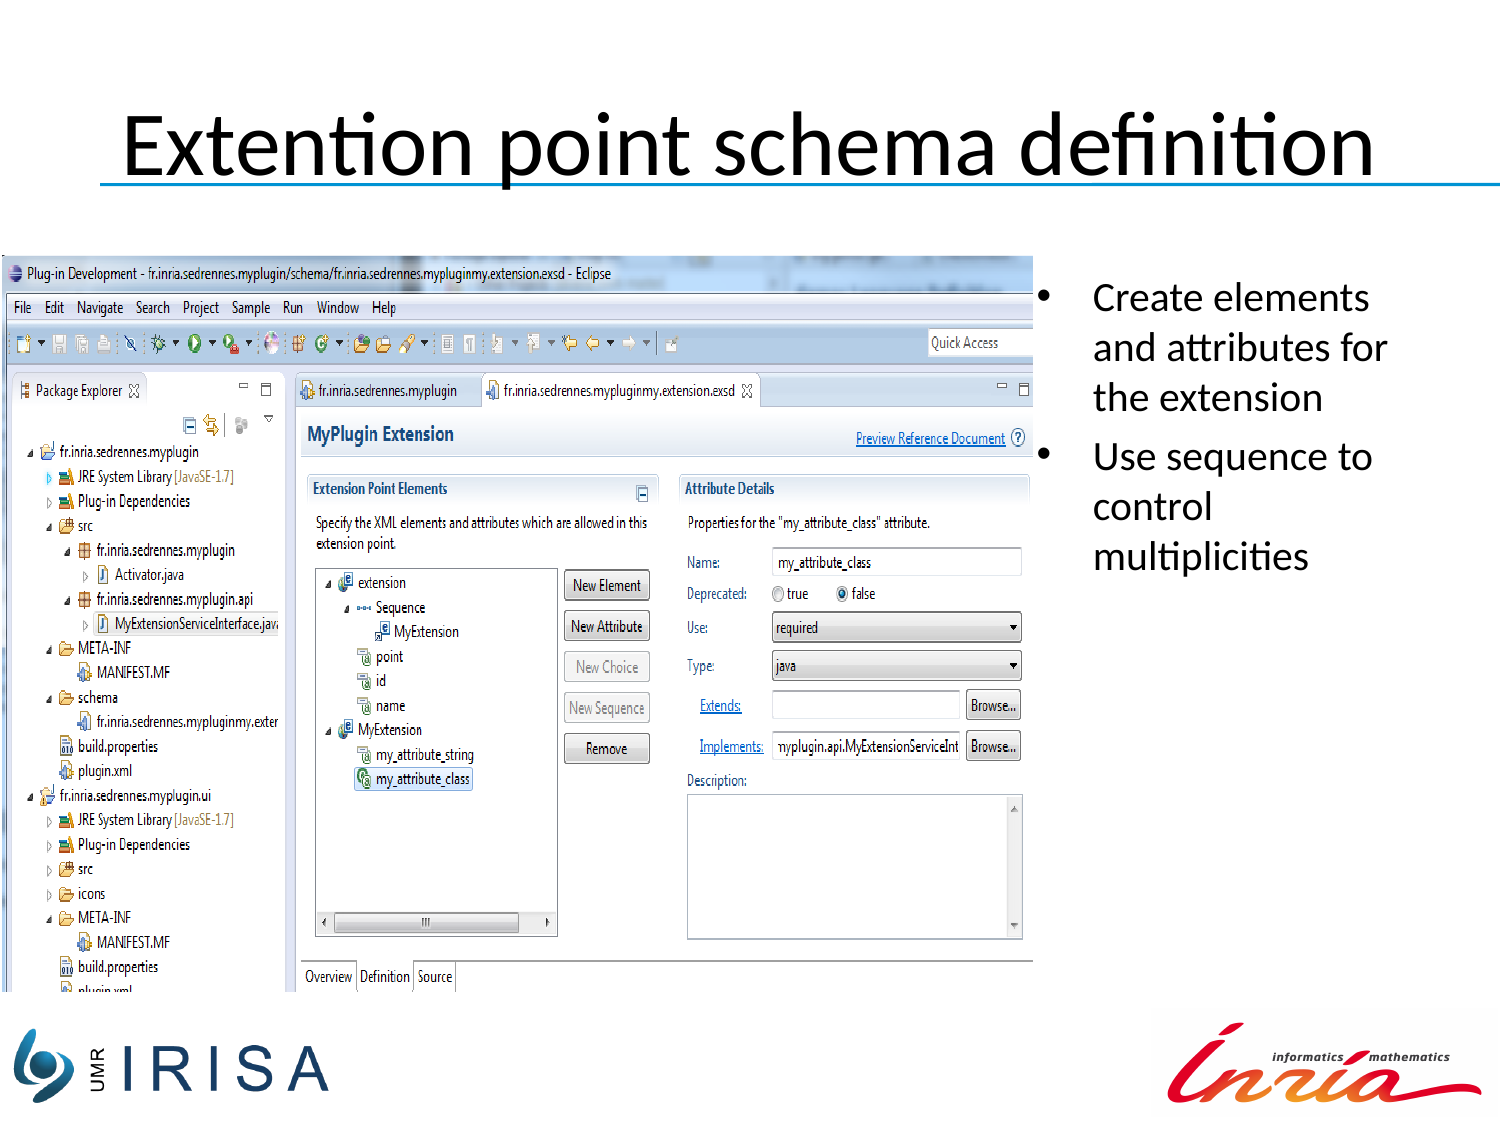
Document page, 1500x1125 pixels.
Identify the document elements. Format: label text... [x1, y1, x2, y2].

picture [1151, 1008, 1498, 1117]
picture [1, 255, 1033, 992]
list Create elements and attributes for the extension Use sequence to control multiplicities [1021, 262, 1425, 1005]
title Extention point schema definition [75, 45, 1425, 233]
picture [13, 1028, 329, 1103]
